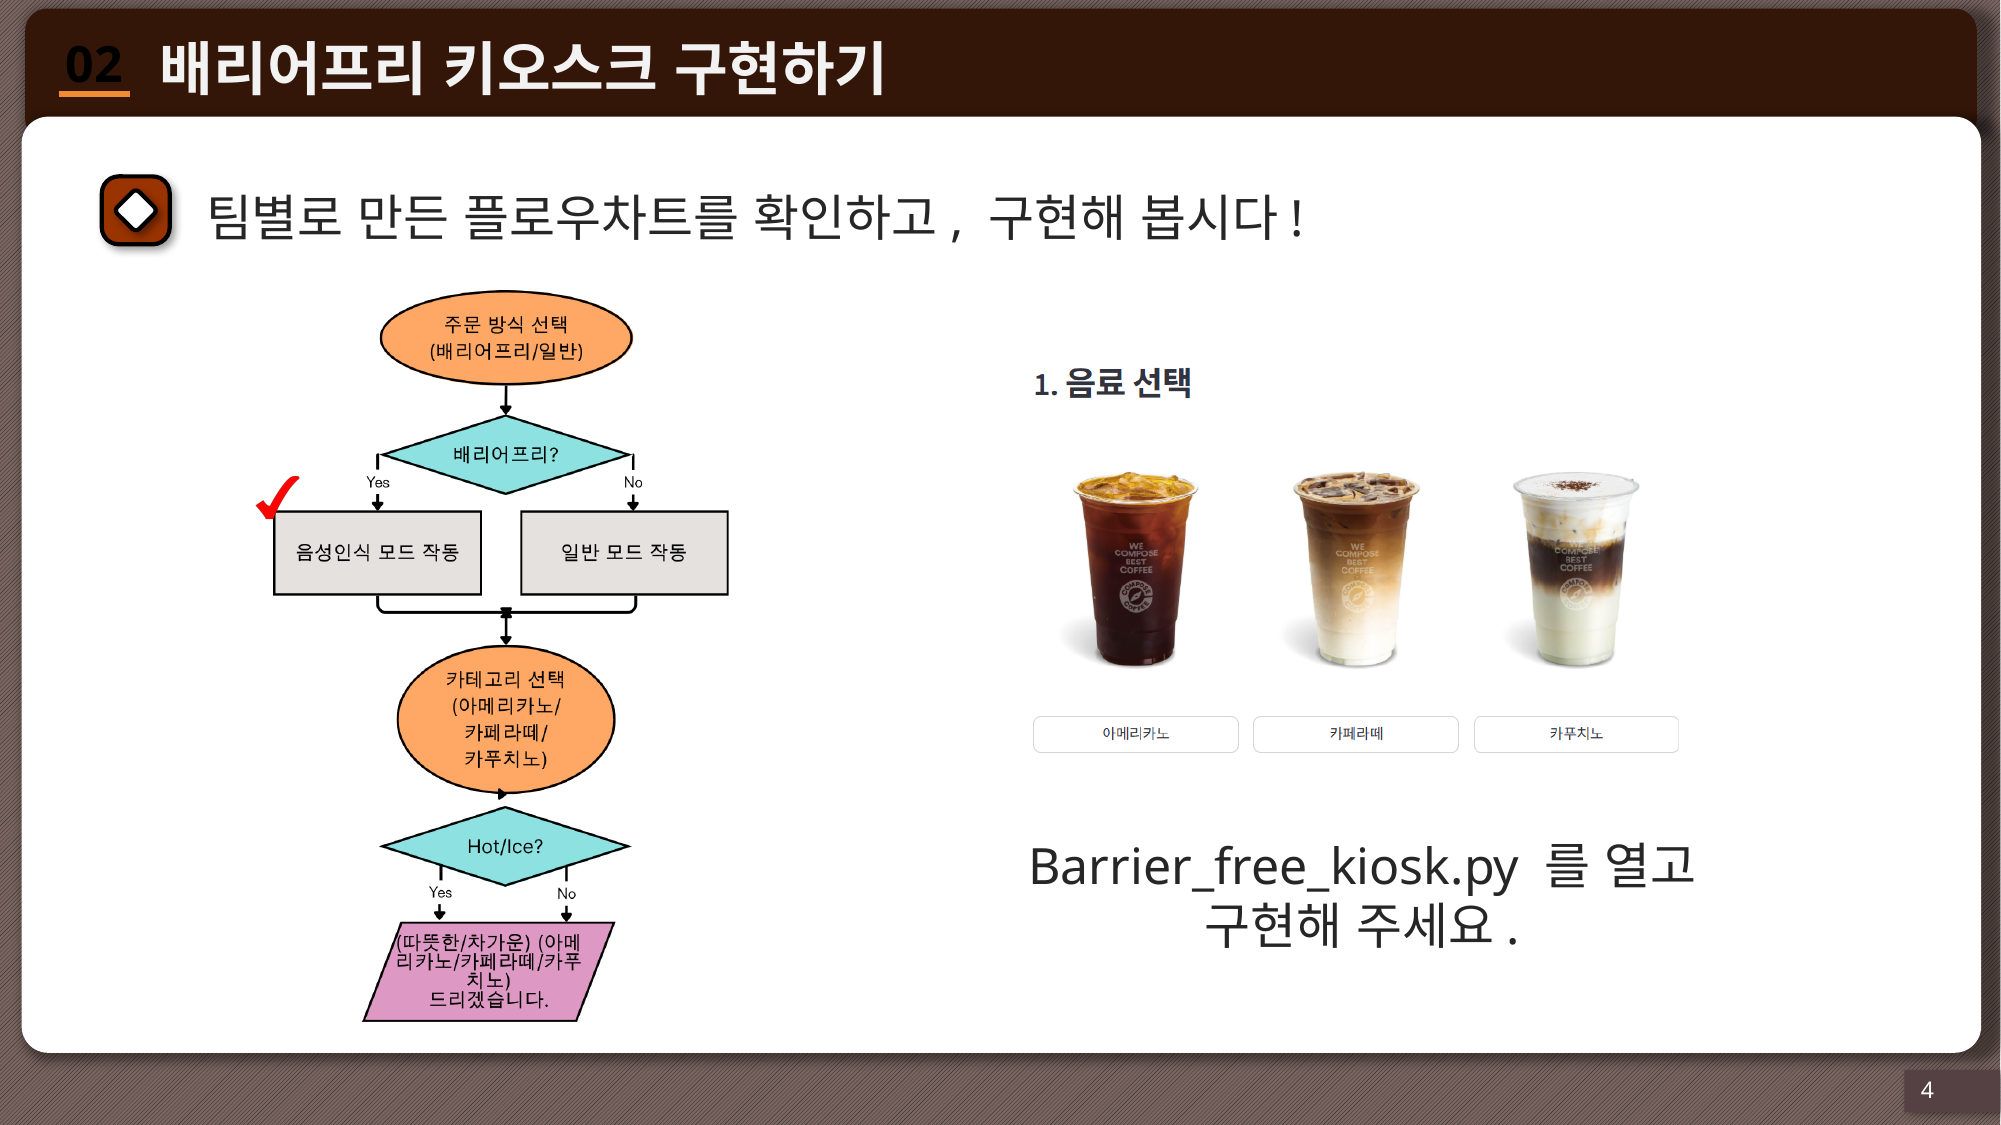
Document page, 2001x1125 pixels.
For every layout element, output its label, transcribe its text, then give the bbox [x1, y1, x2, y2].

picture [255, 290, 729, 1022]
text_box Barrier_free_kiosk.py 를 열고 구현해 주세요. [802, 825, 1923, 965]
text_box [101, 175, 1430, 257]
picture [973, 266, 1701, 859]
